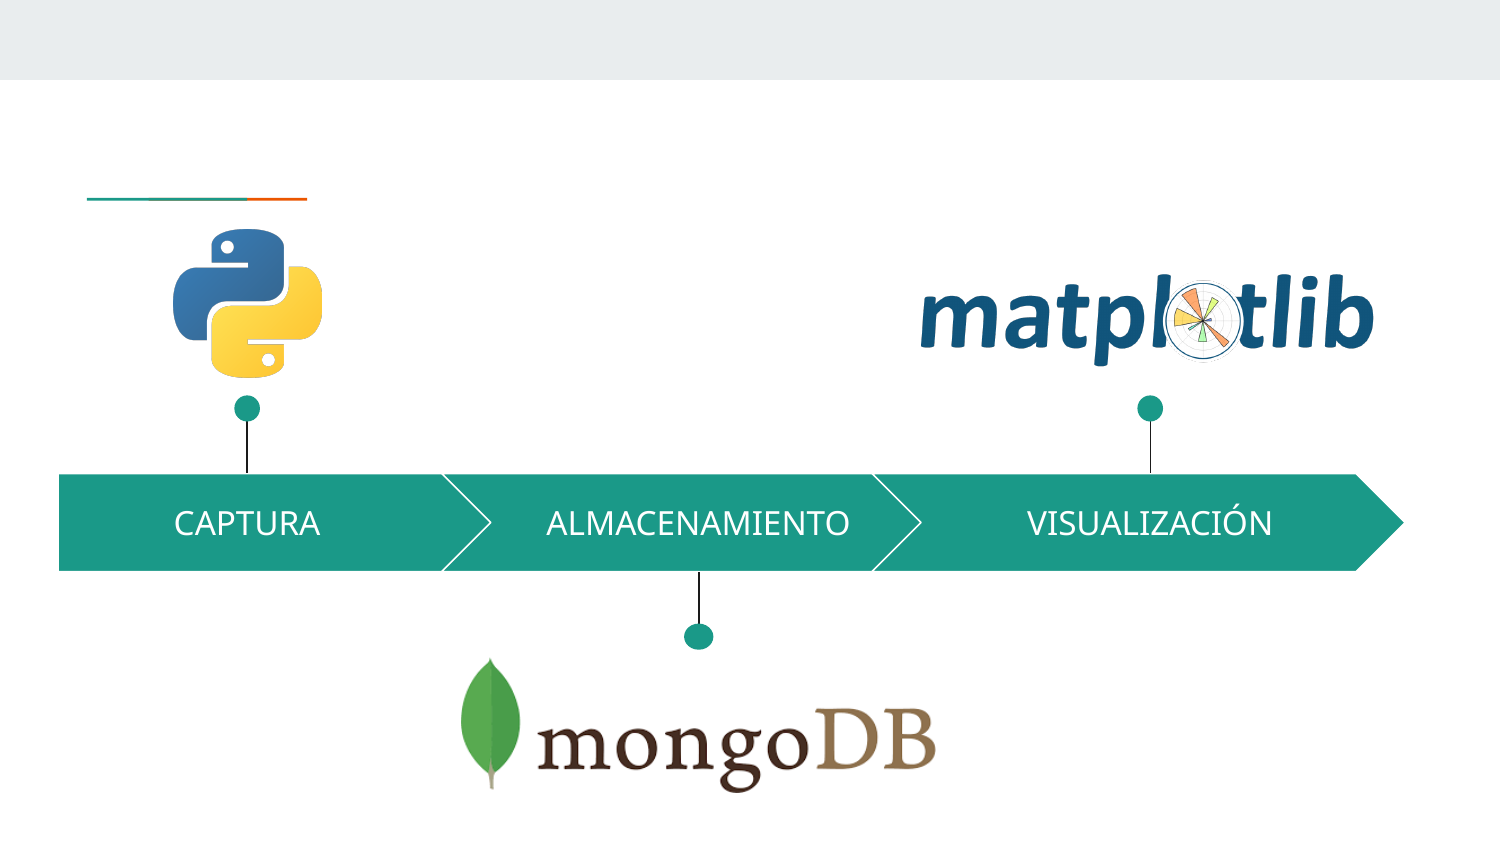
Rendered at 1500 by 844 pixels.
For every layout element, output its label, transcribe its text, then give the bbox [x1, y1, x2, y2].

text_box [683, 571, 714, 650]
list CAPTURA [58, 491, 437, 554]
list ALMACENAMIENTO [509, 491, 888, 554]
list VISUALIZACIÓN [961, 491, 1340, 554]
picture [461, 657, 937, 793]
picture [172, 228, 322, 378]
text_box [1137, 395, 1164, 474]
text_box [871, 473, 1406, 572]
picture [901, 257, 1400, 378]
text_box [58, 473, 490, 572]
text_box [234, 395, 261, 474]
text_box [441, 473, 920, 572]
